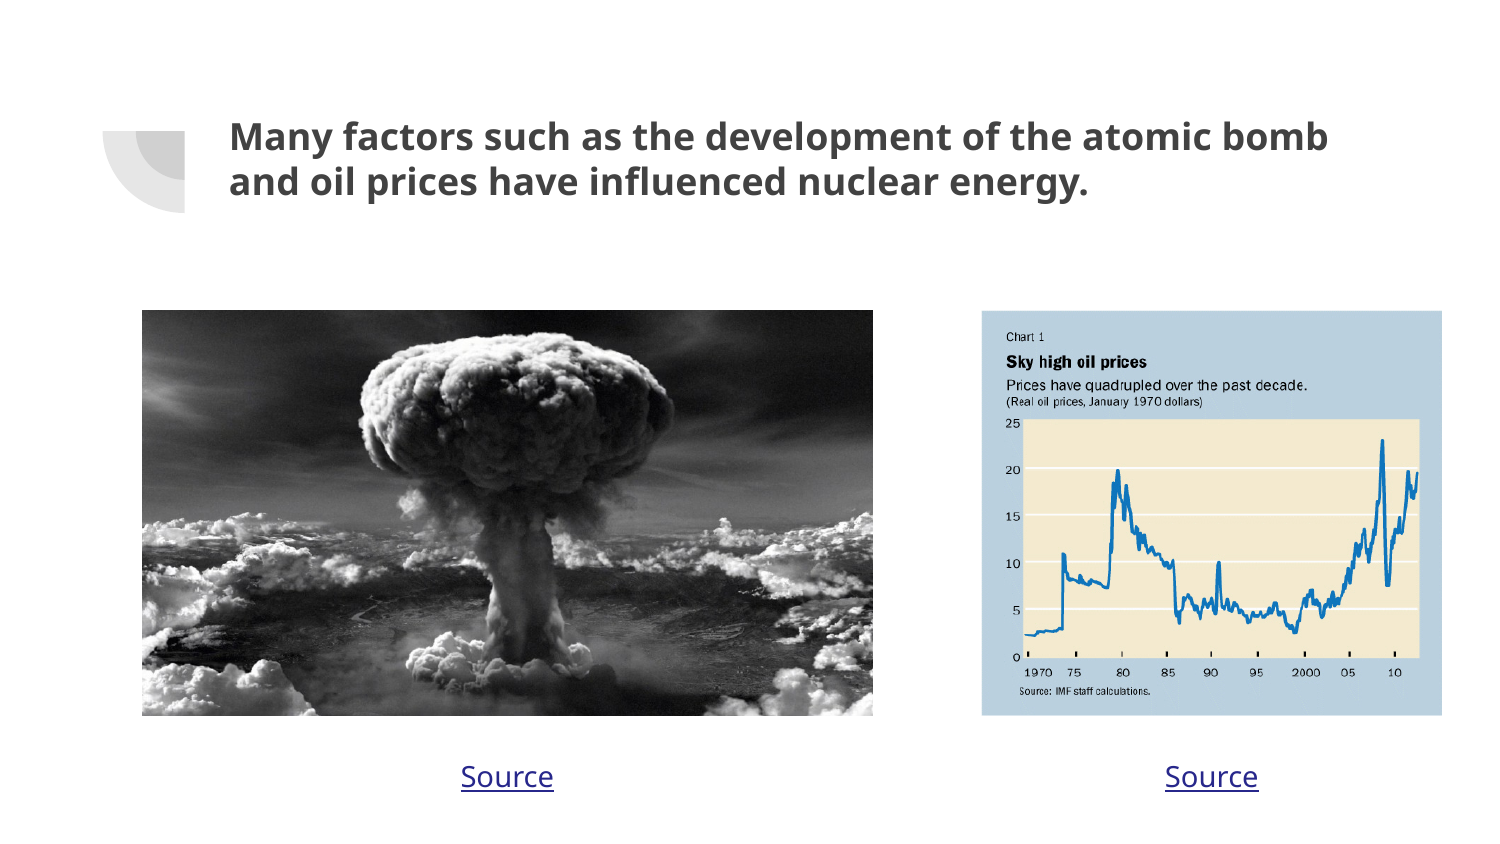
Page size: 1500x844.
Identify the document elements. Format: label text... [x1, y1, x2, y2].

text_box Source [400, 743, 615, 821]
title Many factors such as the development of the atomic bomb and oil prices have influenced nuclear energy. [213, 98, 1368, 263]
text_box Source [1105, 743, 1319, 821]
picture [142, 310, 873, 716]
picture [981, 310, 1442, 716]
